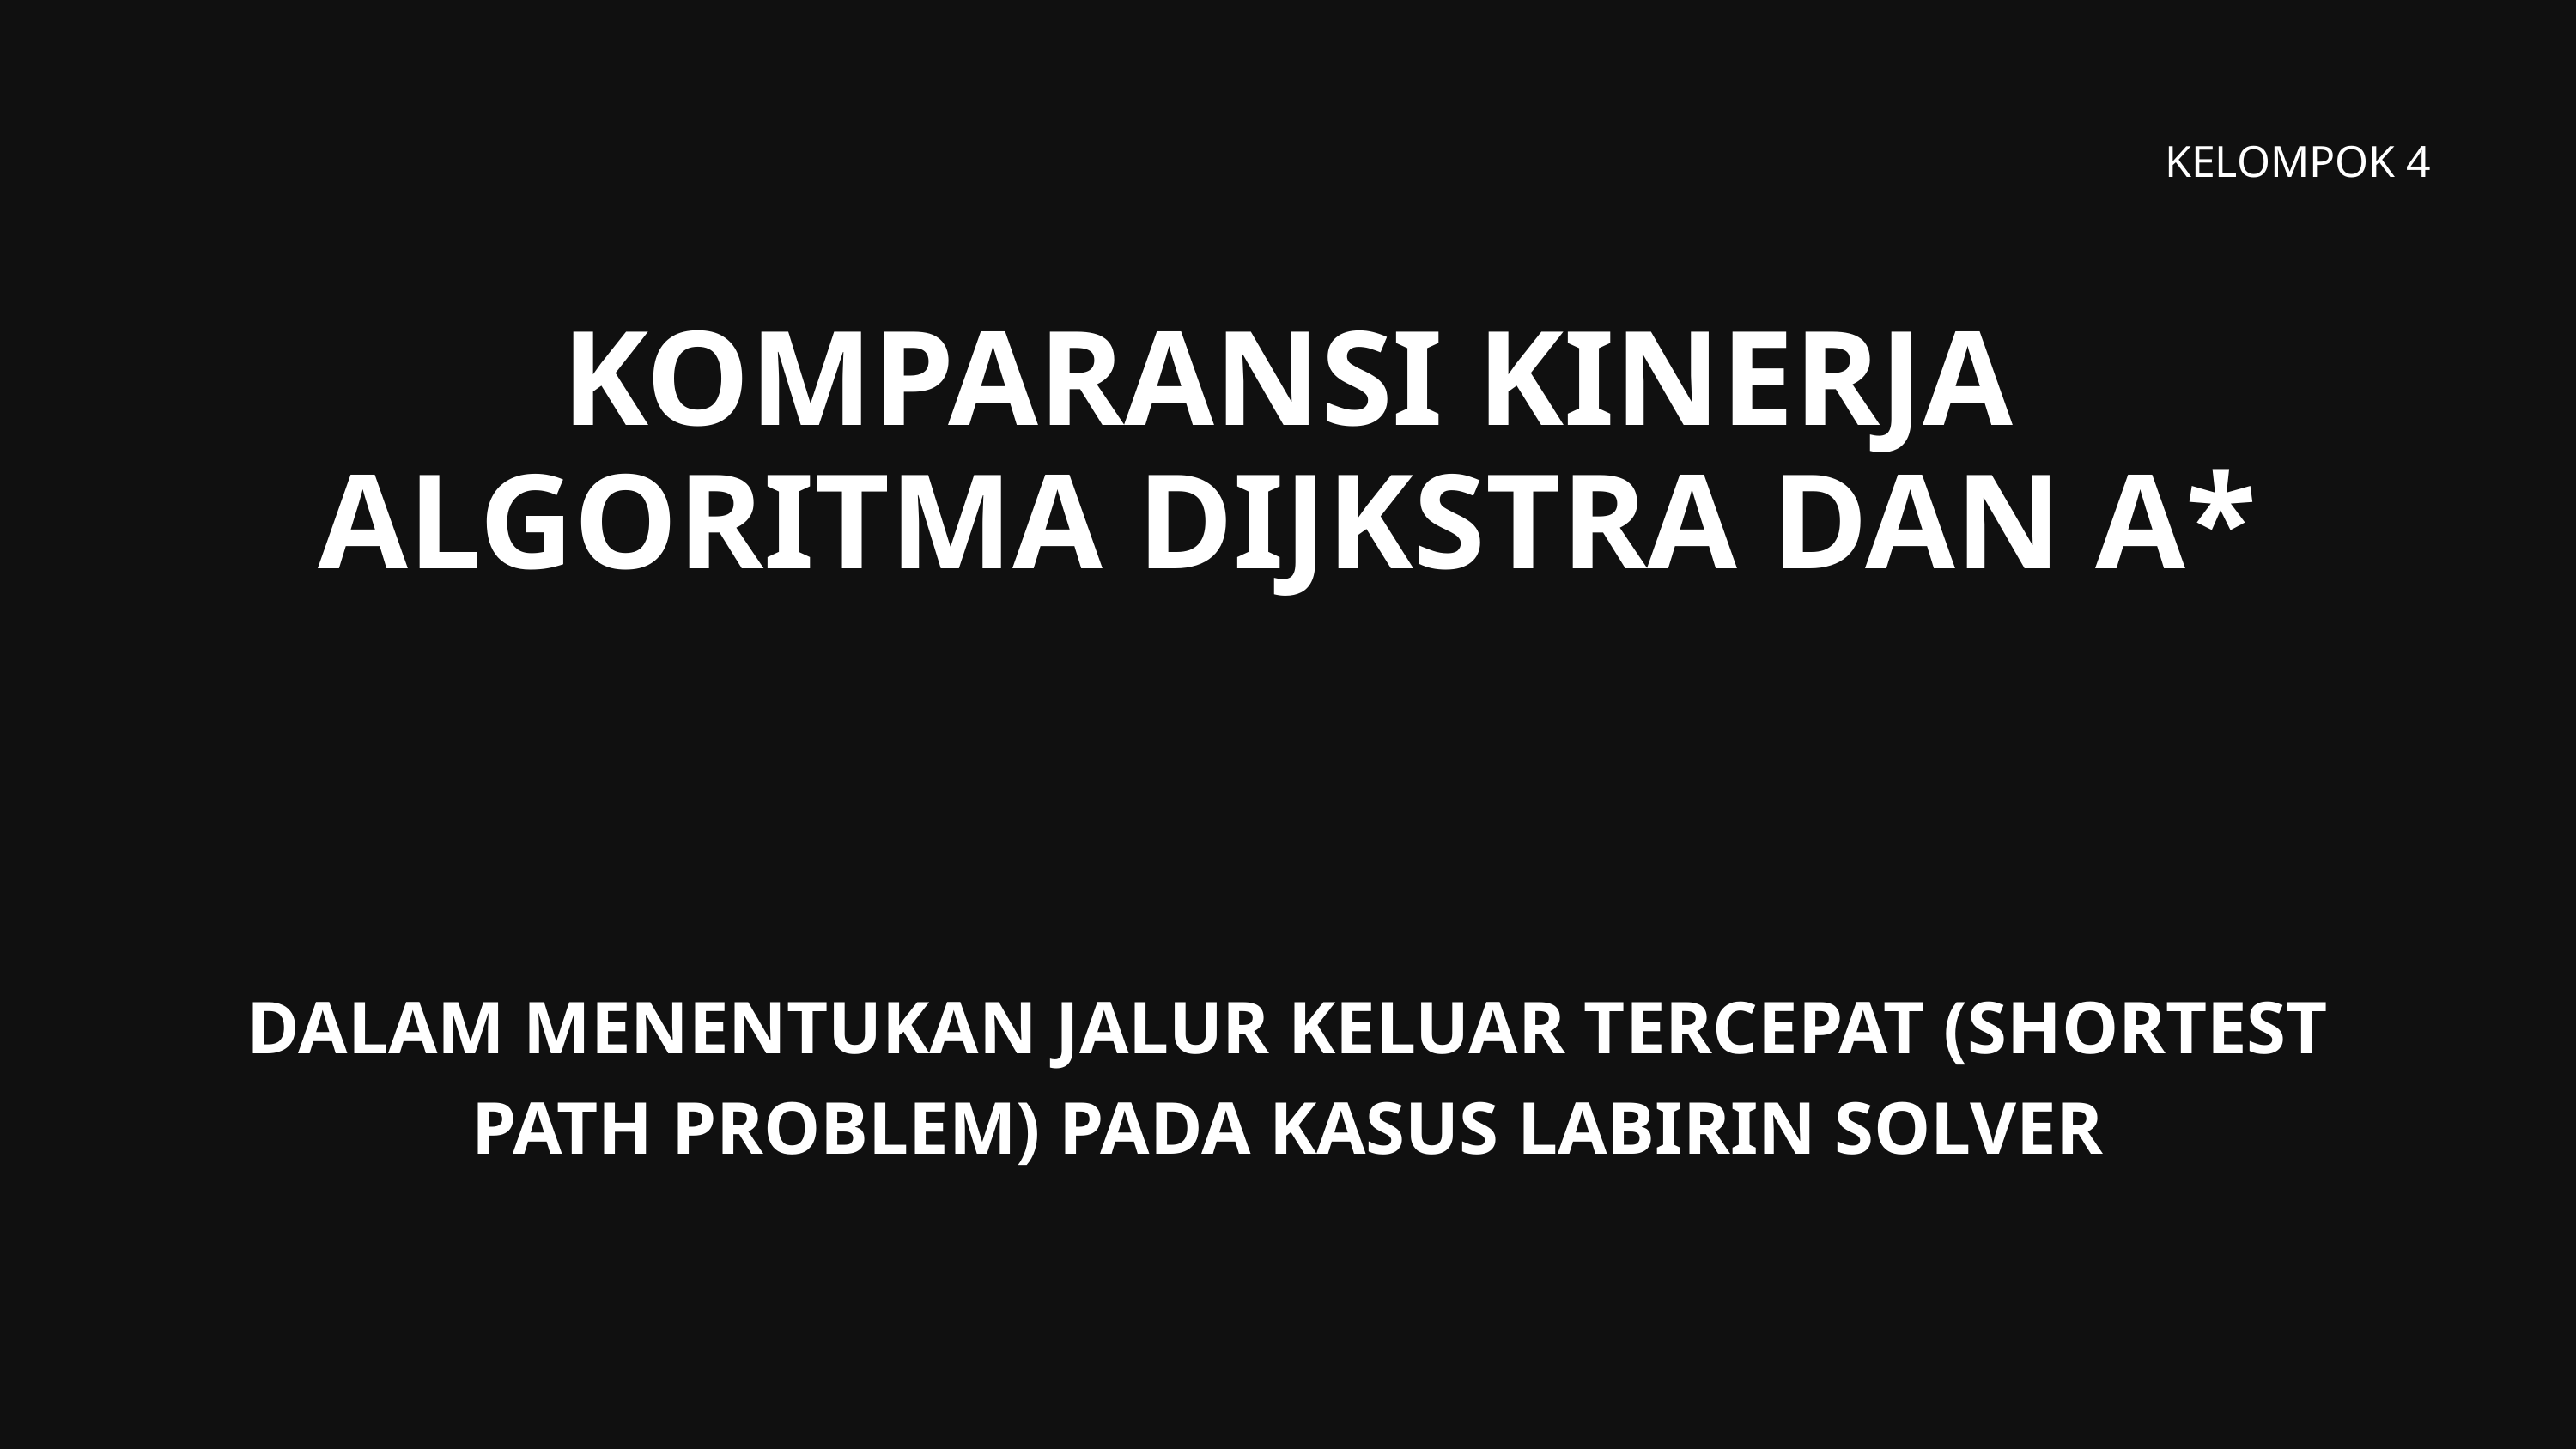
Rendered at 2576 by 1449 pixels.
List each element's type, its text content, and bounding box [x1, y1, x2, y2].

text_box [204, 309, 2372, 1272]
text_box KELOMPOK 4 [1877, 134, 2432, 186]
